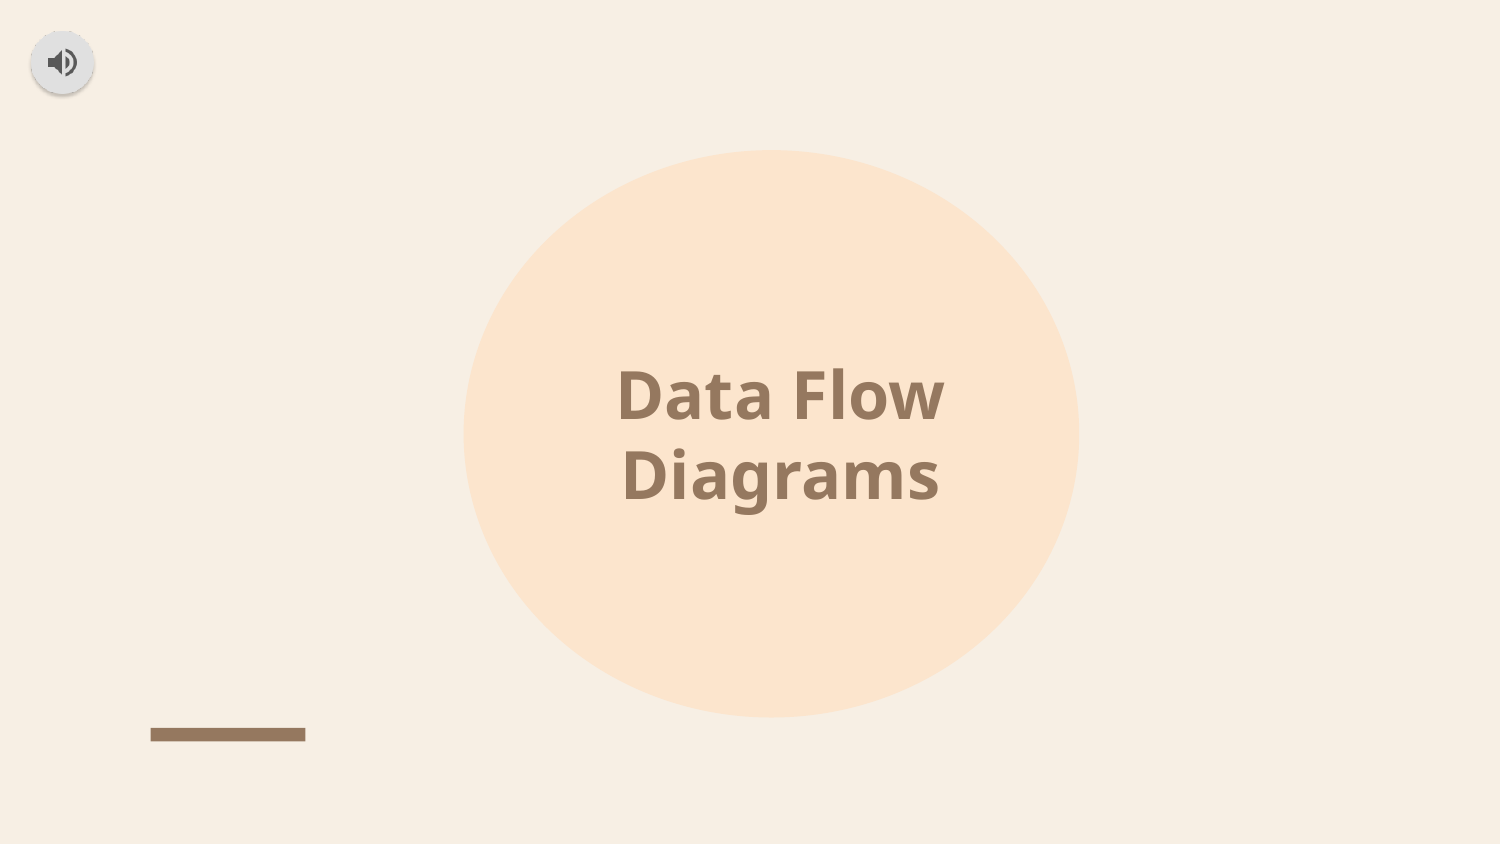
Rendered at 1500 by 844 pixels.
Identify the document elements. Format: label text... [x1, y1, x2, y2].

picture [24, 24, 101, 101]
text_box [463, 150, 1080, 718]
text_box Data Flow Diagrams [534, 337, 1027, 528]
